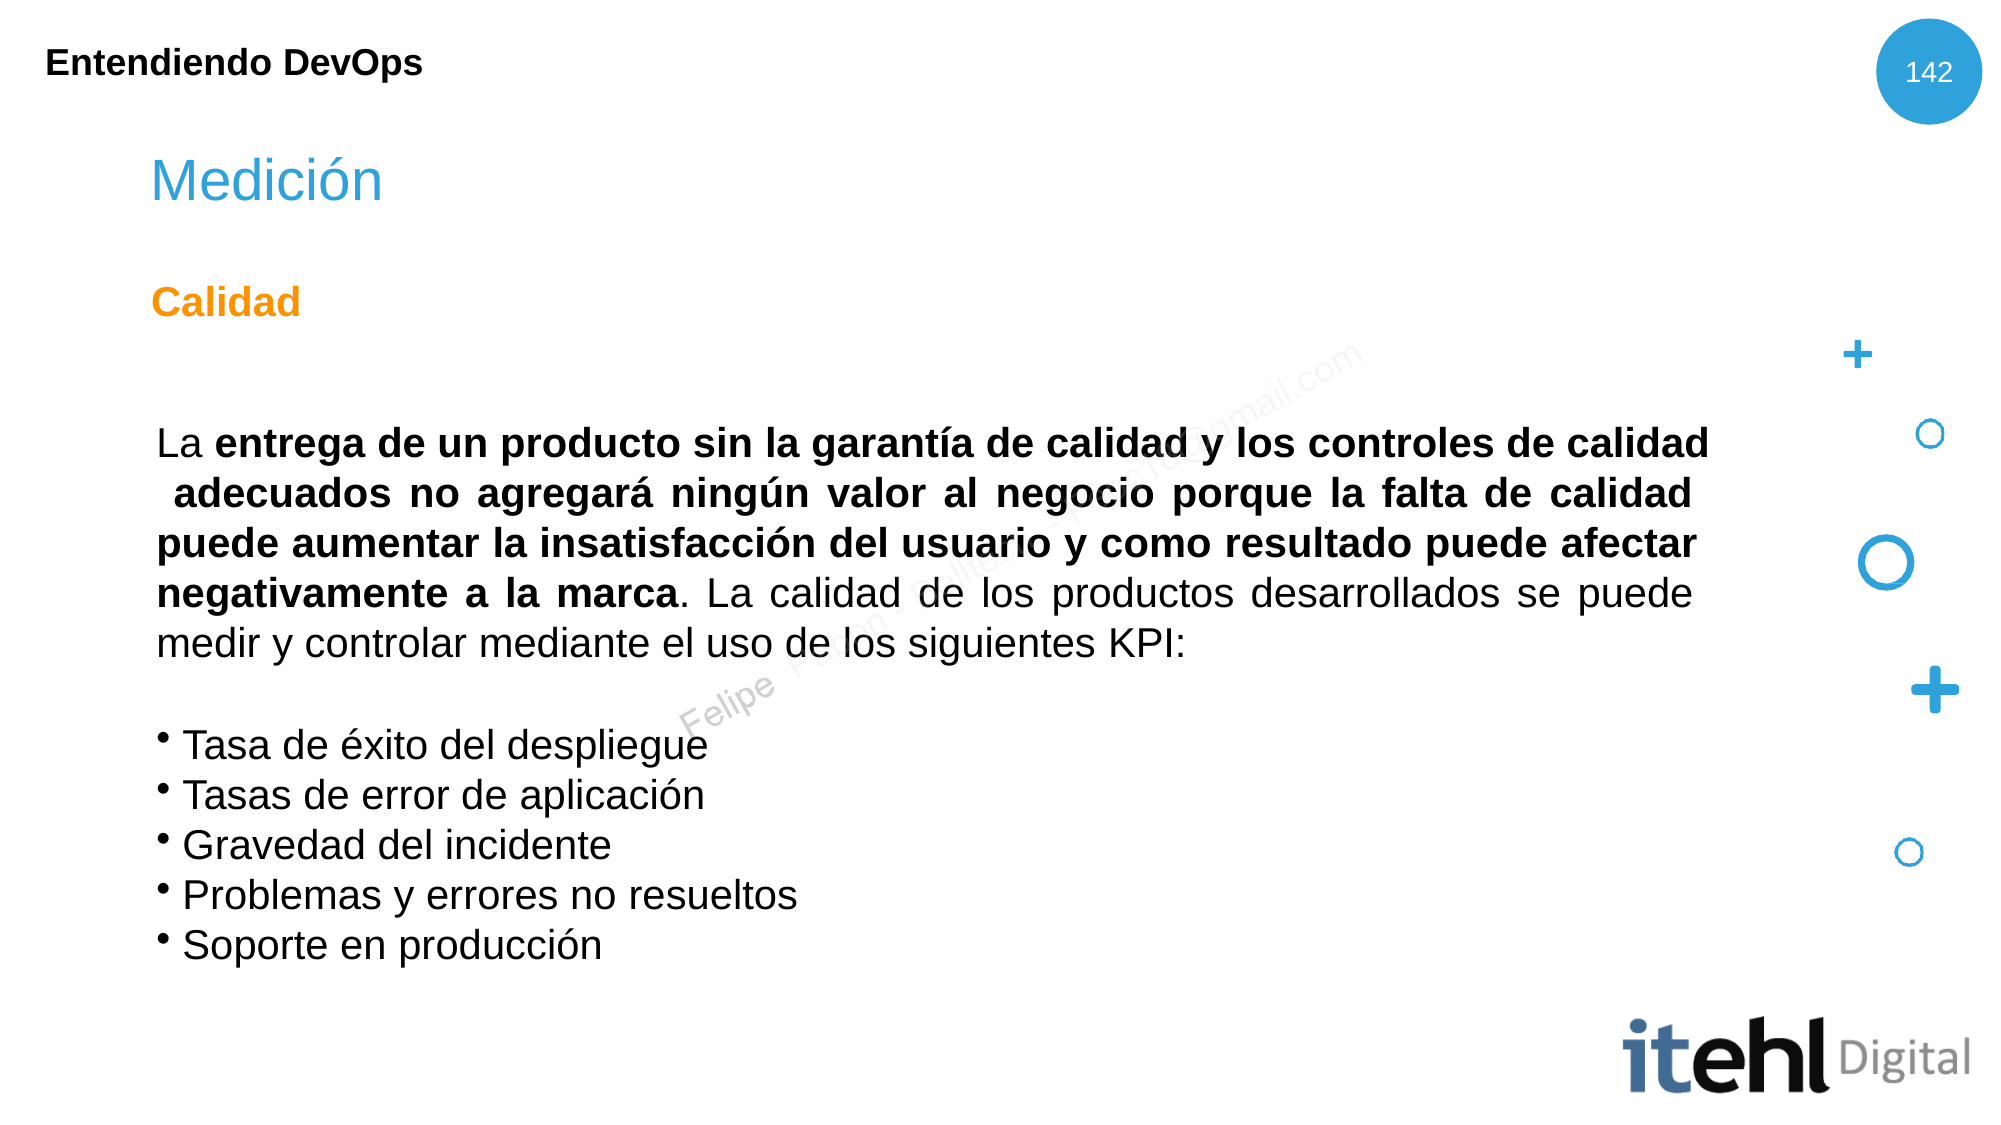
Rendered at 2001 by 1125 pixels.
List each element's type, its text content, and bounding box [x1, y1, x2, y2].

text_box [734, 687, 756, 717]
text_box Calidad La entrega de un producto sin la garantía de calidad y los controles de calidad adecuados no agregará ningún valor al negocio porque la falta de calidad puede aumentar la insatisfacción del usuario y como resultado puede afectar negativamente a la marca. La calidad de los productos desarrollados se puede medir y controlar mediante el uso de los siguientes KPI: Tasa de éxito del despliegue Tasas de error de aplicación Gravedad del incidente Problemas y errores no resueltos Soporte en producción [148, 272, 1711, 969]
text_box [1622, 1016, 1970, 1094]
text_box [679, 707, 701, 740]
text_box [1843, 339, 1872, 369]
text_box [1894, 837, 1924, 867]
text_box [716, 693, 733, 719]
text_box [1915, 418, 1945, 449]
text_box [1911, 665, 1960, 714]
text_box [1857, 534, 1915, 591]
text_box [704, 706, 724, 727]
text_box [727, 695, 740, 715]
title Medición [148, 140, 387, 272]
text_box Entendiendo DevOps [43, 35, 426, 83]
text_box 142 [1902, 50, 1956, 88]
text_box [754, 677, 775, 698]
text_box [785, 529, 1034, 680]
text_box [1049, 345, 1363, 528]
